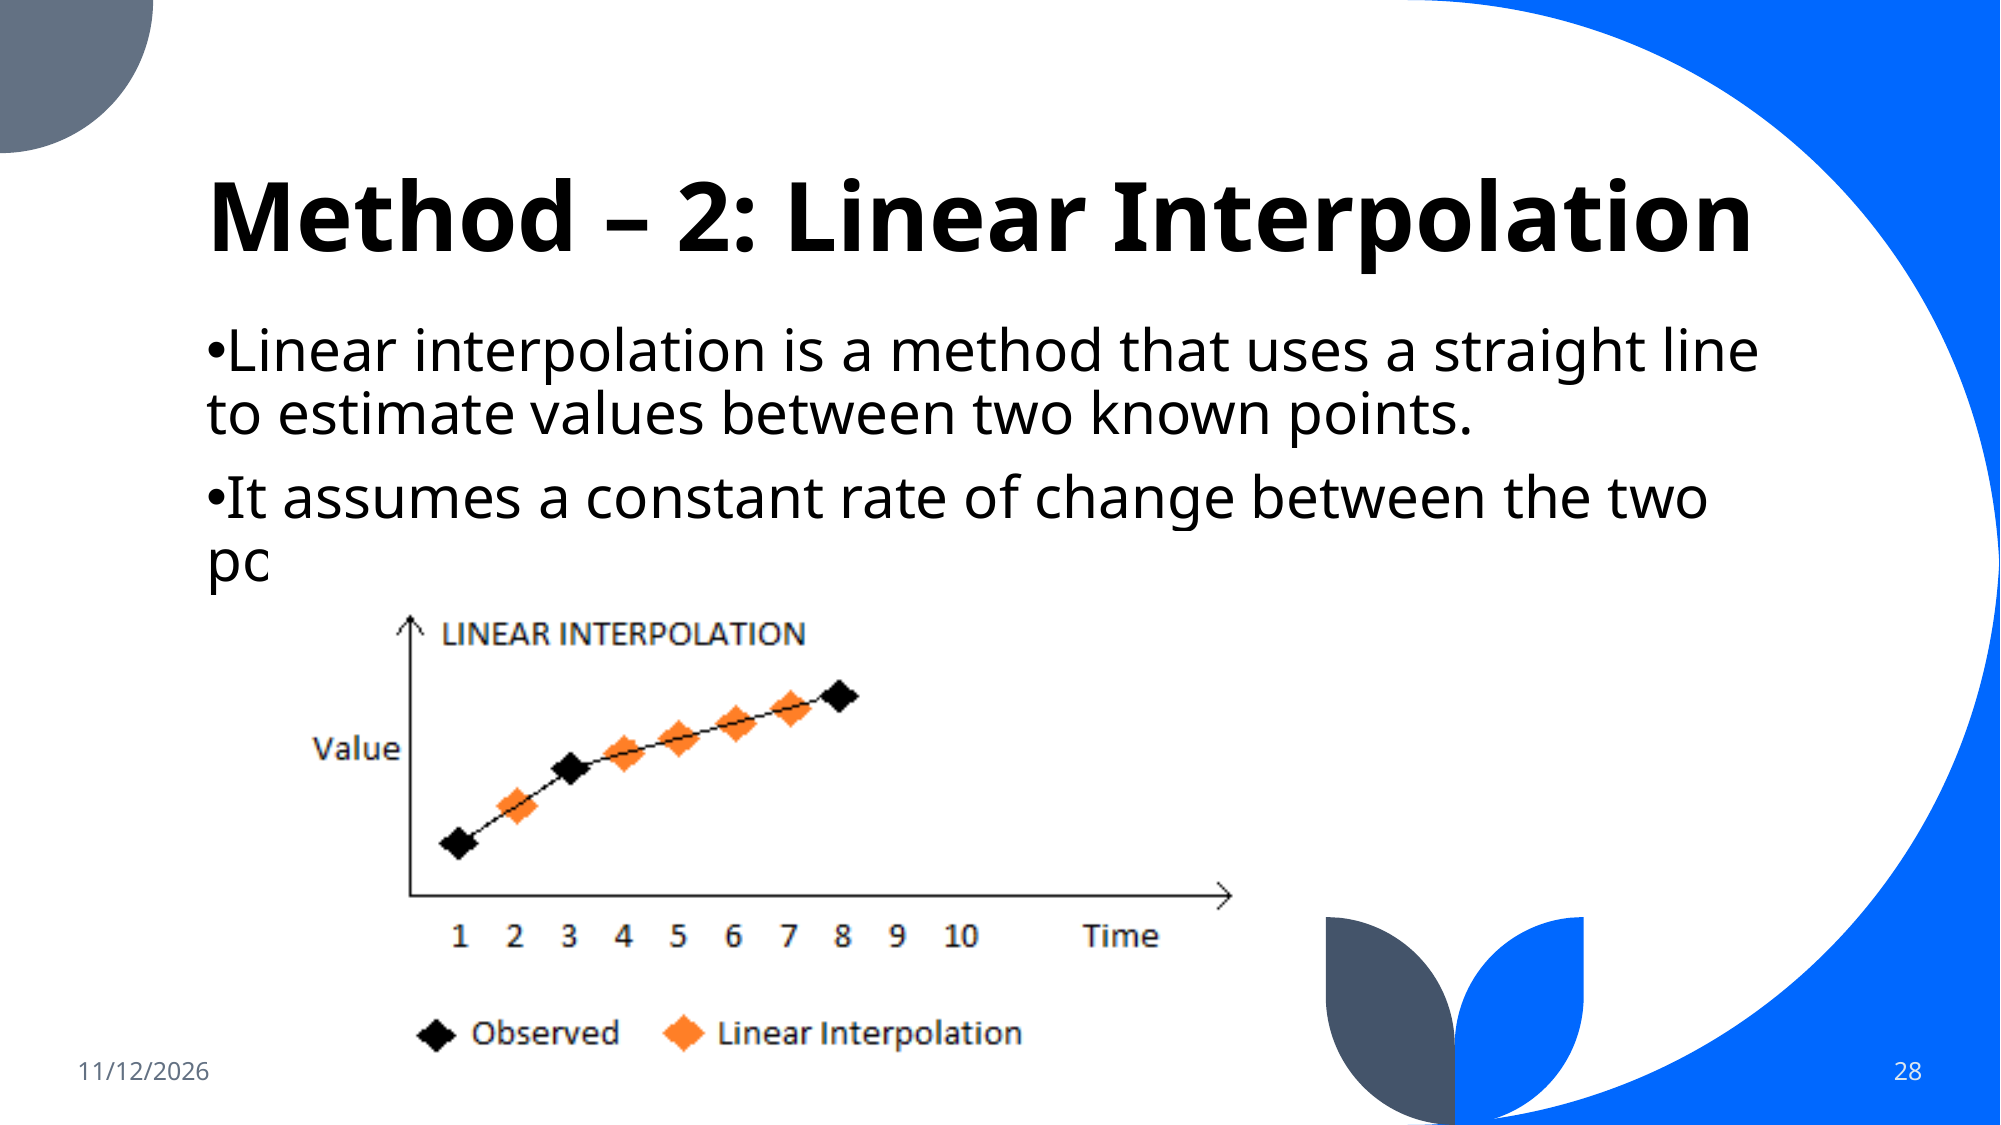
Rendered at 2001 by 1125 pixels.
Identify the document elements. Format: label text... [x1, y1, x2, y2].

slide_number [62, 1042, 513, 1103]
title Method – 2: Linear Interpolation [191, 62, 1796, 280]
text_box Linear interpolation is a method that uses a straight line to estimate values between two known points. It assumes a constant rate of change between the two points. [191, 313, 1800, 562]
picture [268, 531, 1300, 1095]
slide_number 28 [1665, 1042, 1938, 1103]
